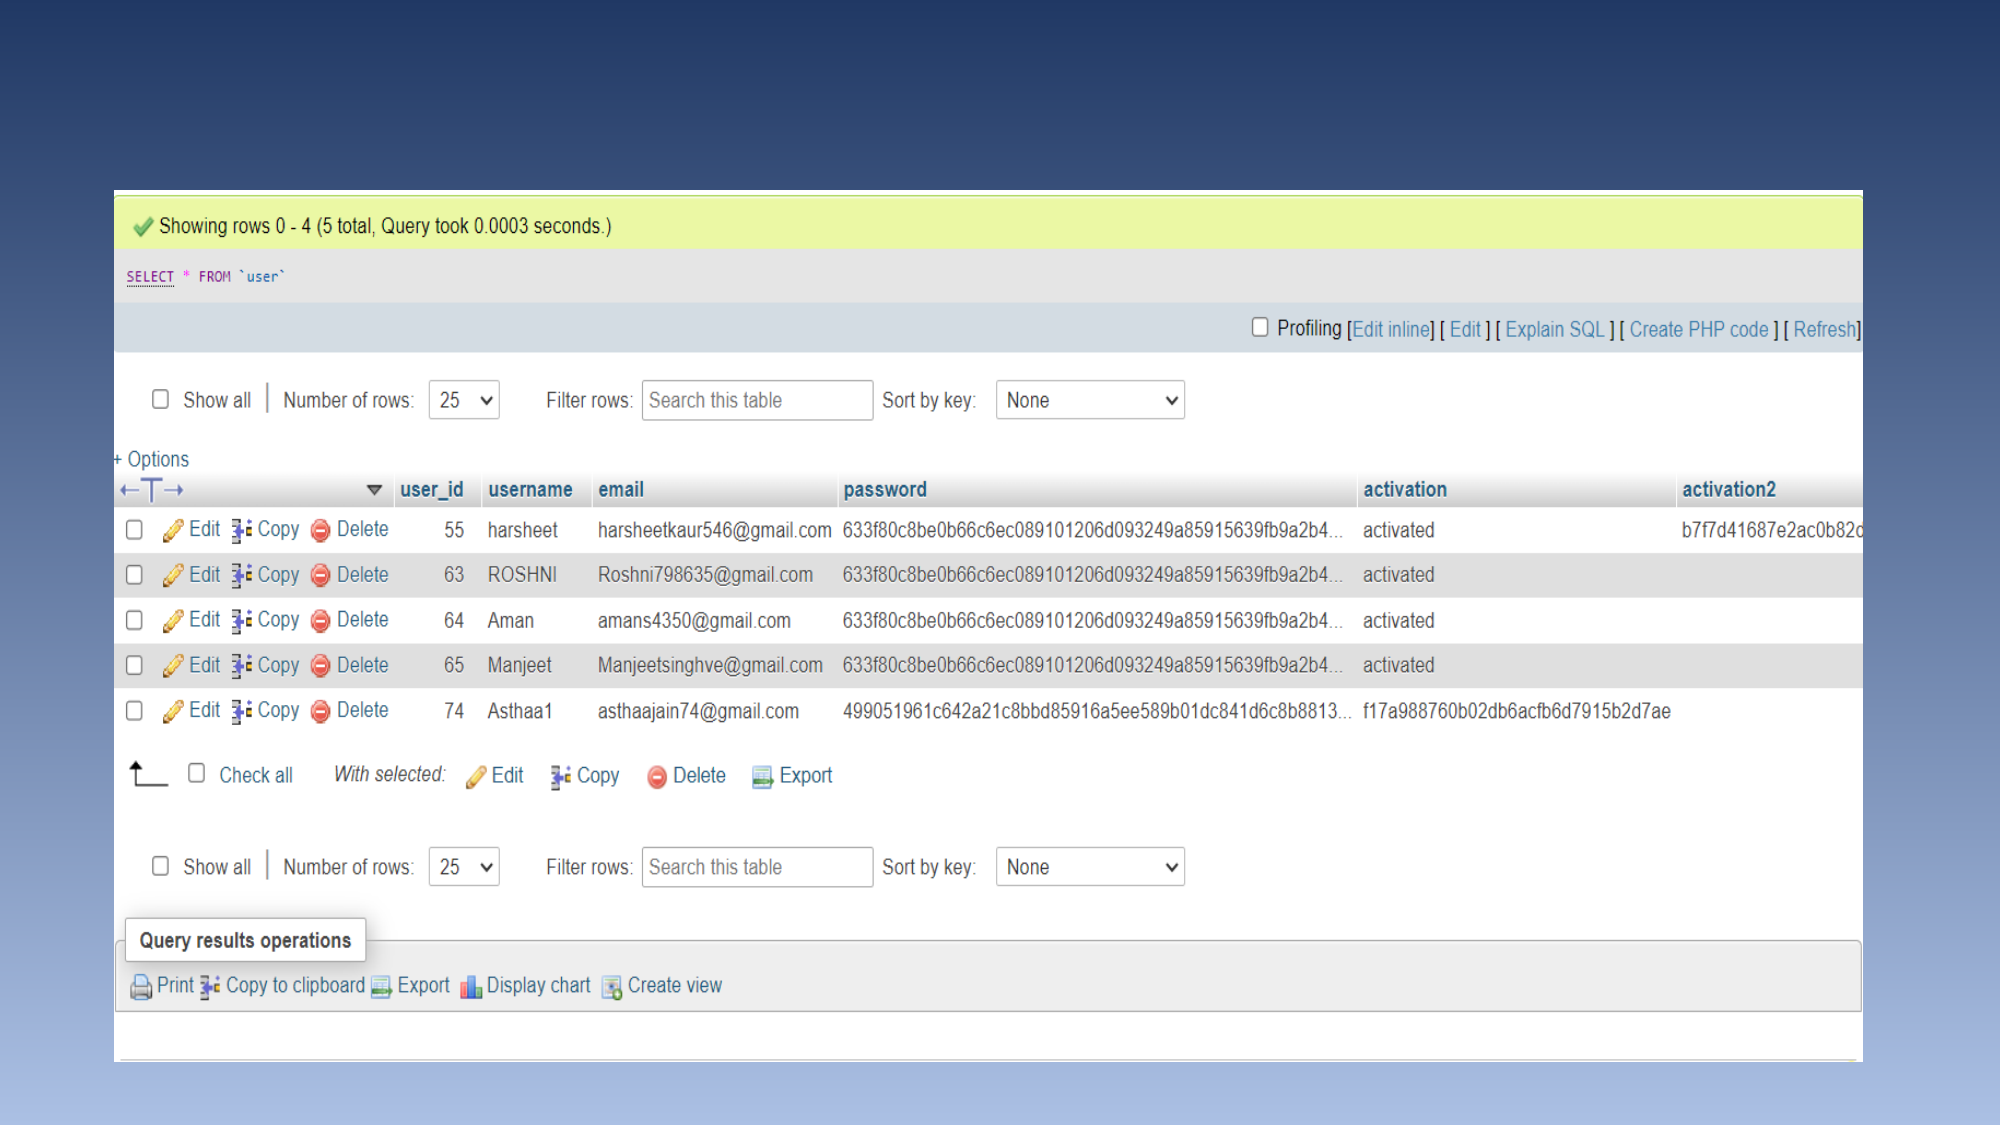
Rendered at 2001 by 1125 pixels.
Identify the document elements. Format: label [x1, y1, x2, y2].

picture [114, 190, 1863, 1062]
